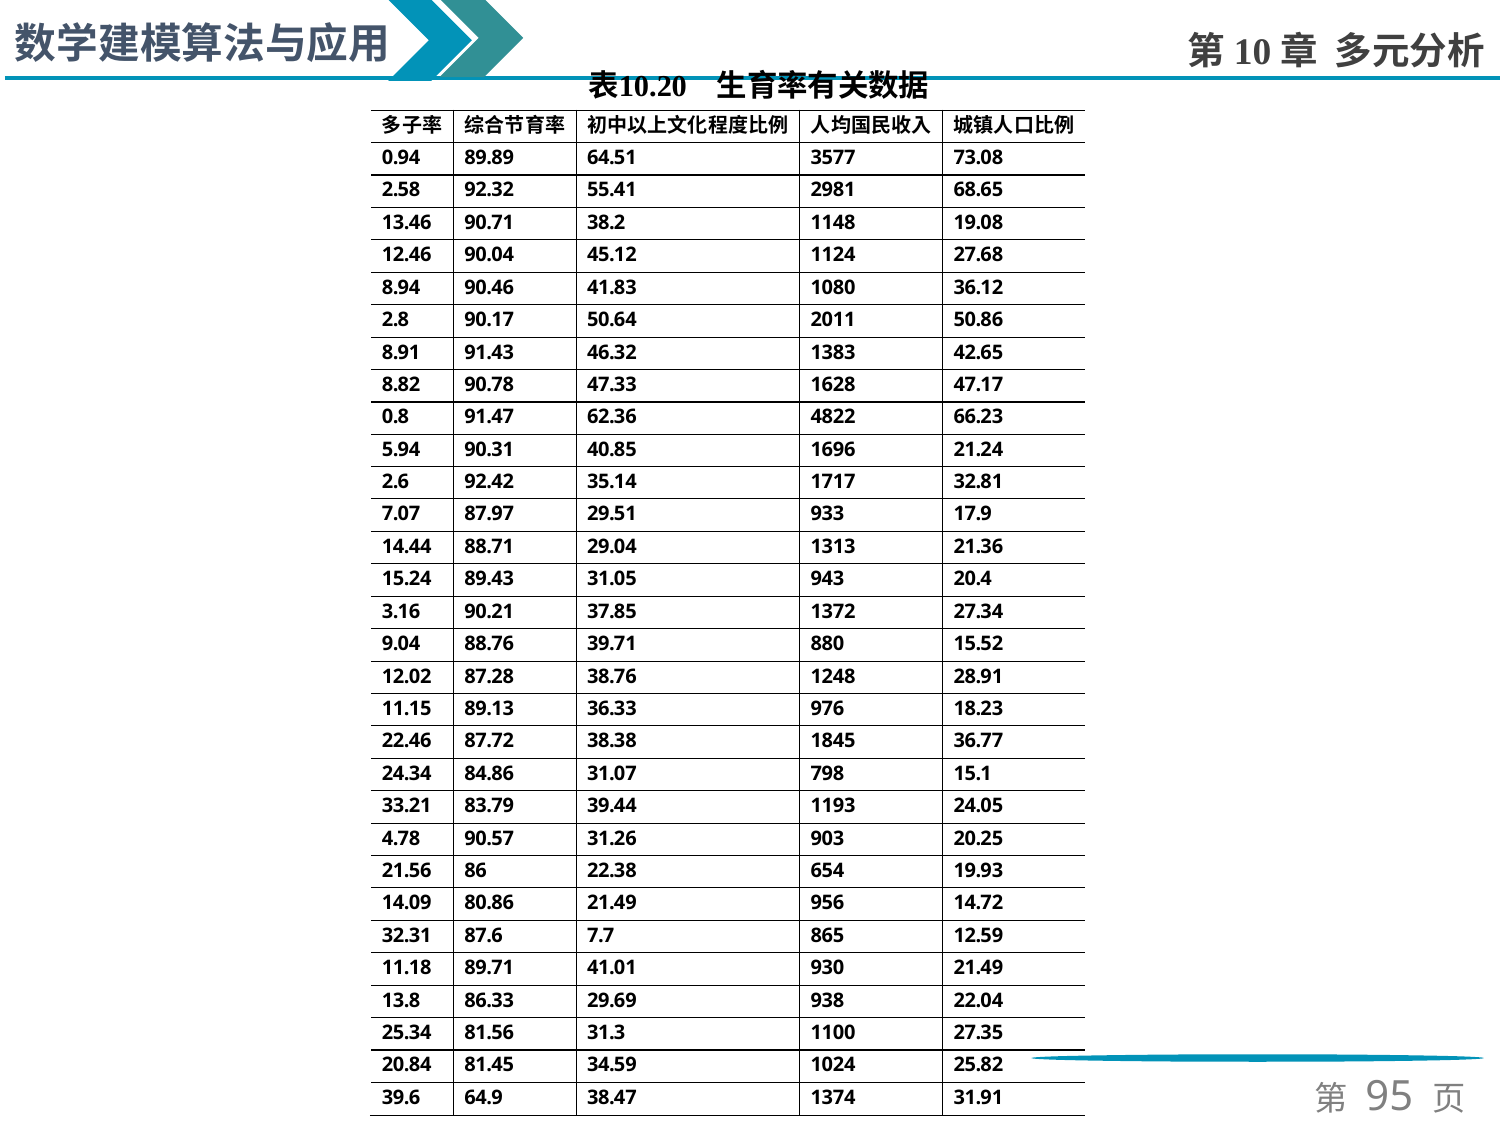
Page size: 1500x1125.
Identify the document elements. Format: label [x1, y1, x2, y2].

text_box [82, 65, 1373, 1125]
